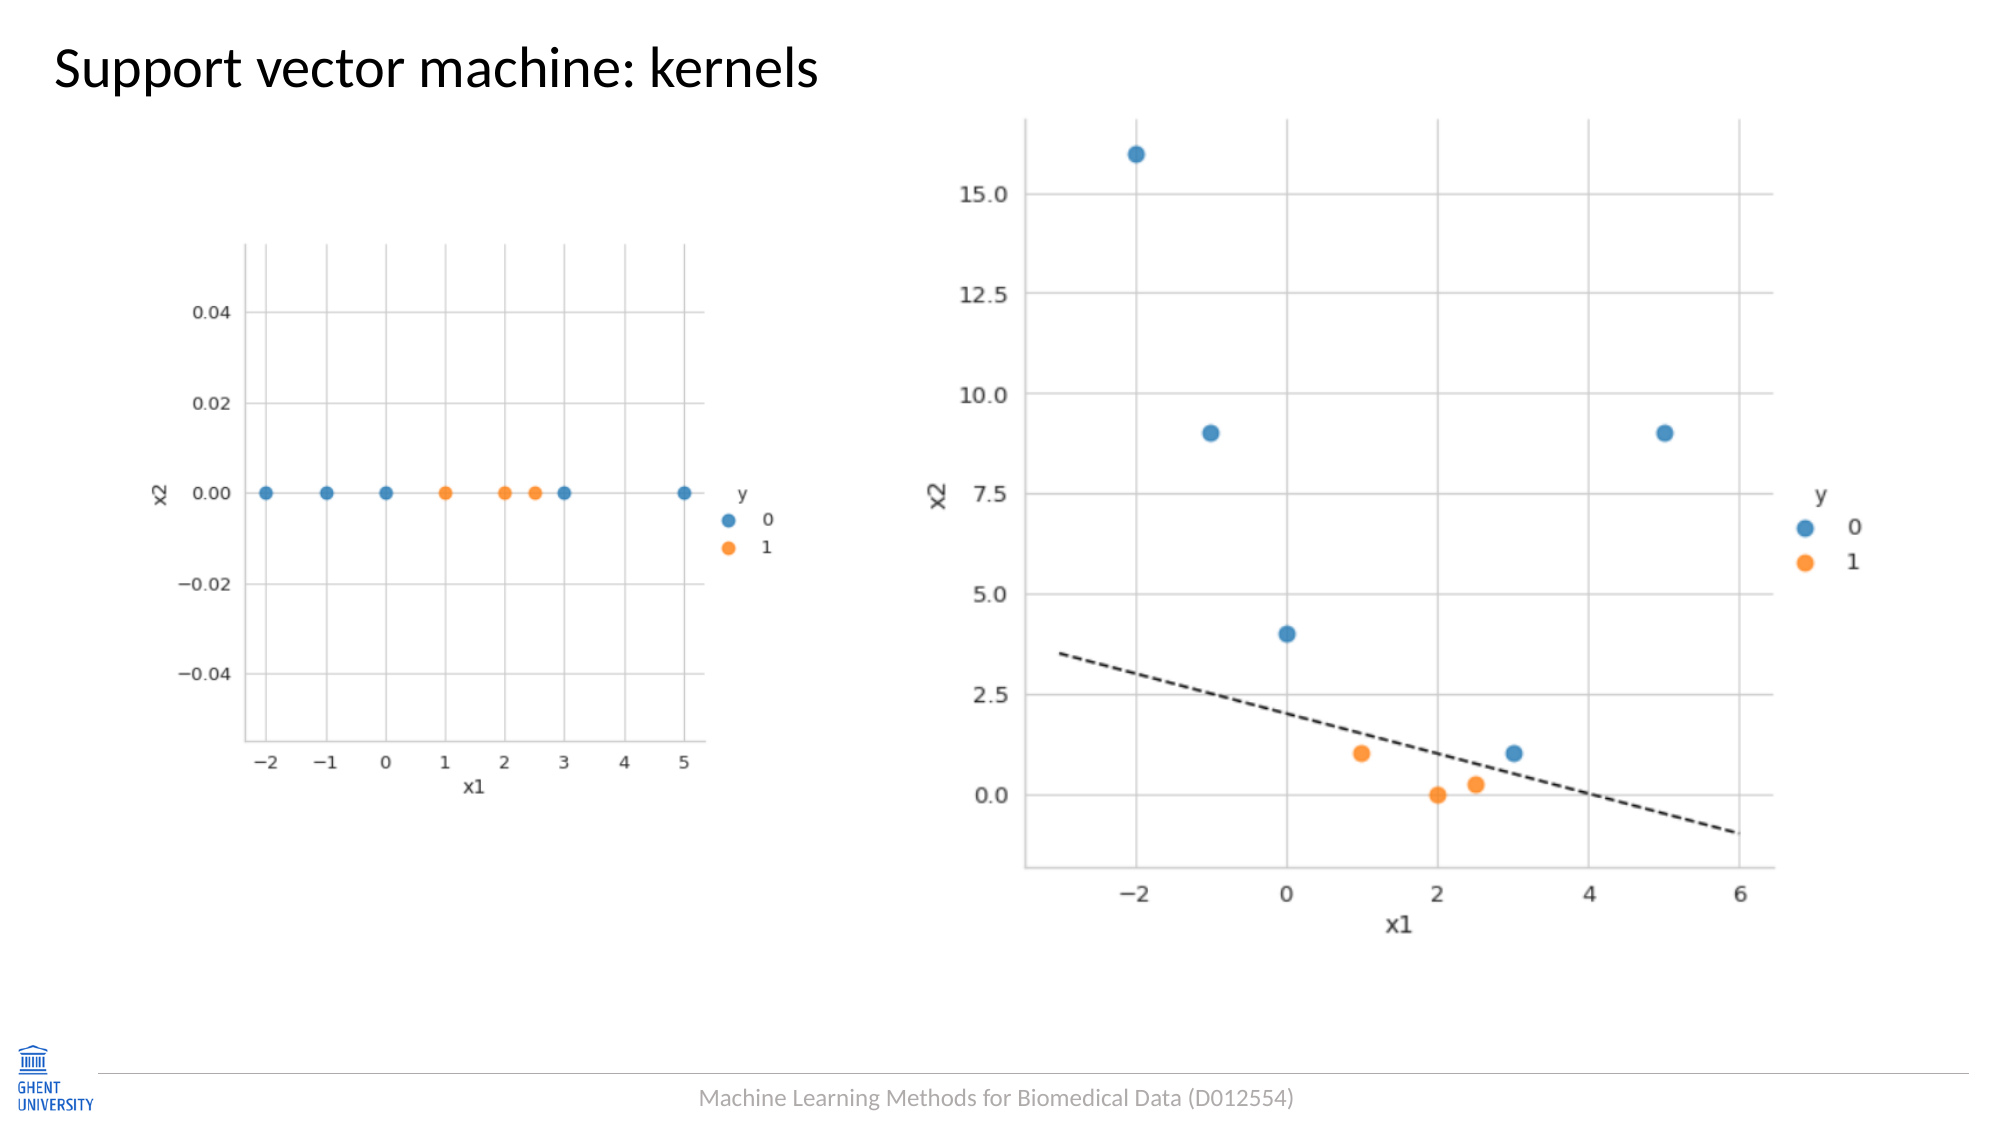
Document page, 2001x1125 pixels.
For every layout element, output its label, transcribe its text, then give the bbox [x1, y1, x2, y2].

picture [129, 241, 802, 827]
picture [10, 1031, 101, 1118]
picture [900, 107, 1928, 960]
text_box Machine Learning Methods for Biomedical Data (D012554) [10, 1074, 1990, 1120]
text_box Support vector machine: kernels [39, 21, 1967, 107]
